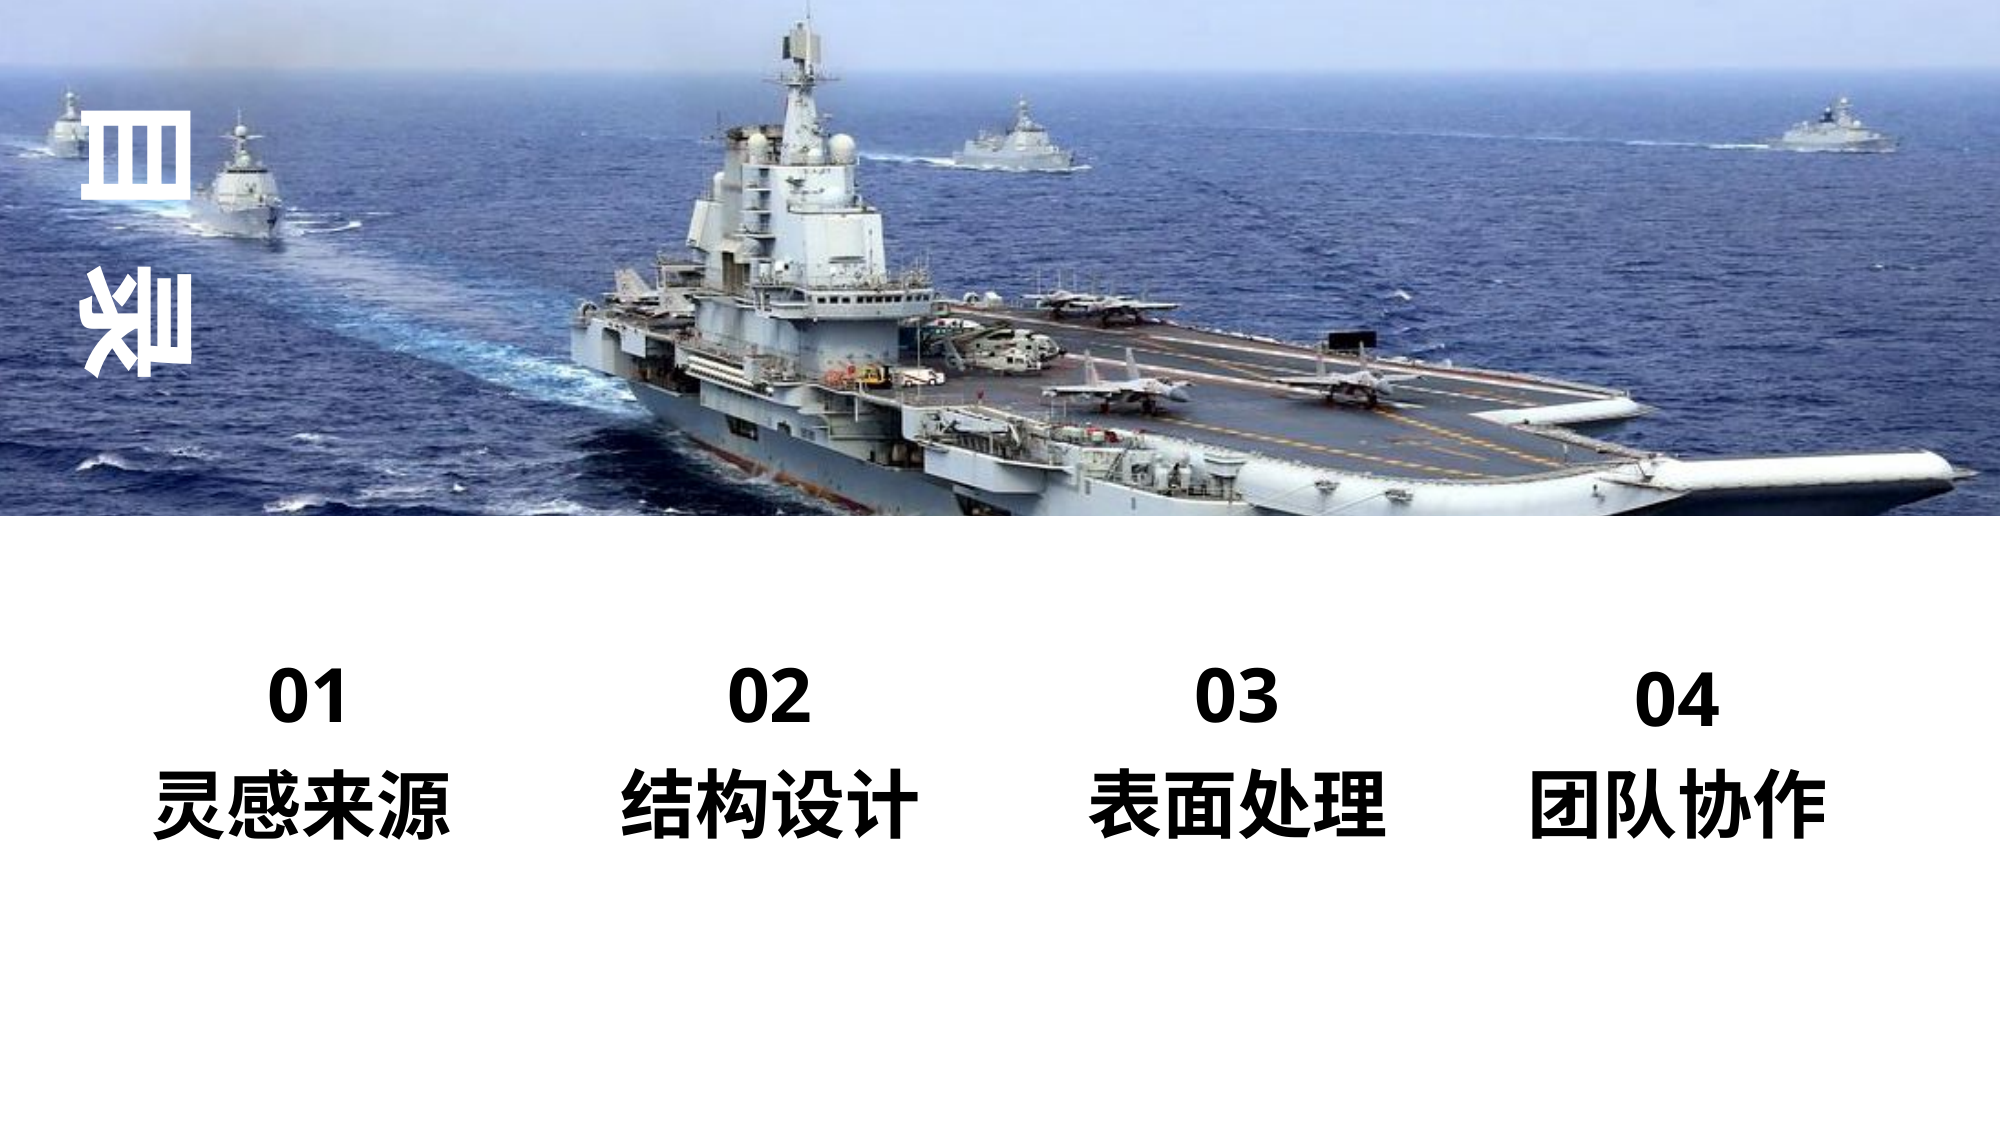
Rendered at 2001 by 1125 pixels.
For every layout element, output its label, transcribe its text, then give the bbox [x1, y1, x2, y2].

text_box 02 [688, 639, 851, 745]
text_box 团队协作 [1497, 750, 1858, 855]
text_box 表面处理 [1072, 750, 1403, 855]
text_box 04 [1604, 644, 1751, 749]
text_box 灵感来源 [136, 751, 488, 856]
text_box 01 [223, 639, 397, 745]
picture [0, 0, 2000, 516]
text_box 结构设计 [574, 750, 966, 945]
text_box 03 [1170, 639, 1305, 745]
